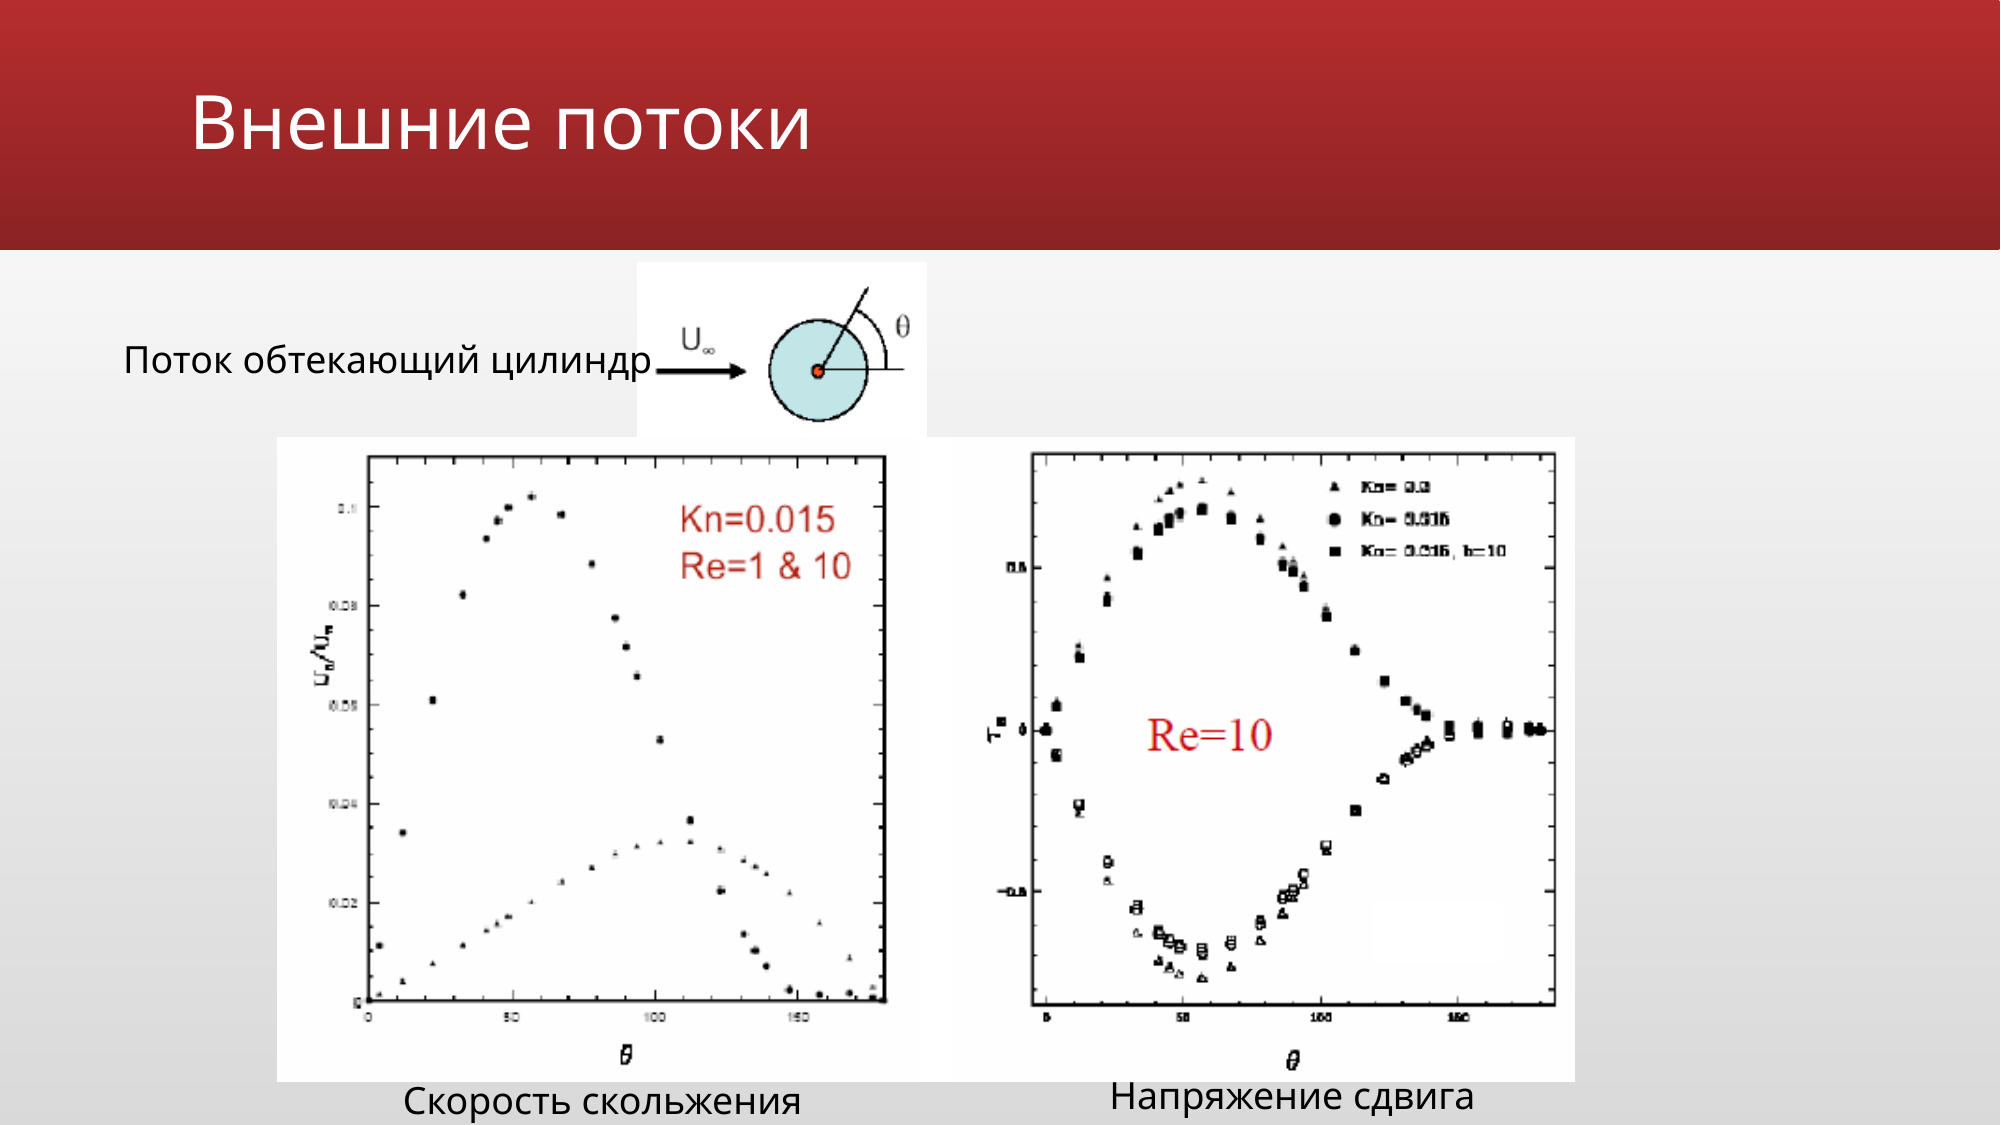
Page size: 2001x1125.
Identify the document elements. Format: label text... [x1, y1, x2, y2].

text_box Напряжение сдвига [1094, 1064, 2000, 1125]
title Внешние потоки [174, 16, 1825, 234]
text_box Поток обтекающий цилиндр [108, 328, 637, 389]
text_box Скорость скольжения [388, 1082, 882, 1125]
picture [277, 262, 1575, 1082]
